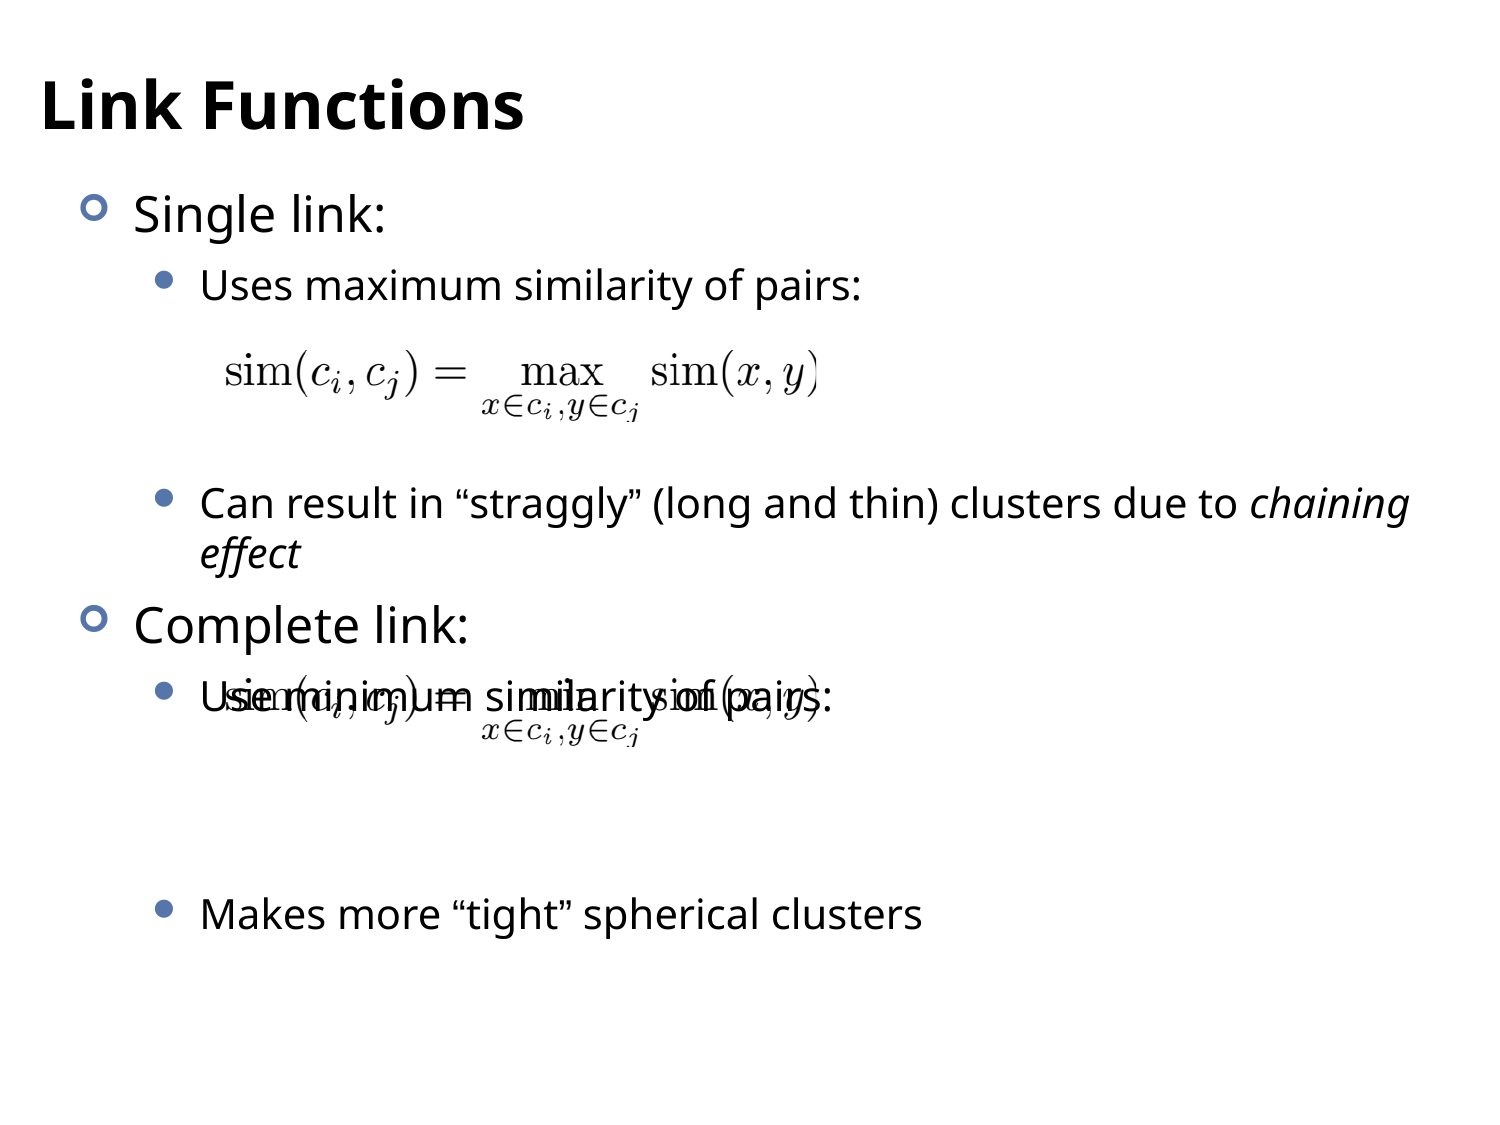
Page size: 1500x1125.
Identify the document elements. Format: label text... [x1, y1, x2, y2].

title Link Functions [24, 18, 1451, 188]
list Single link: Uses maximum similarity of pairs: Can result in “straggly” (long and thin) clusters due to chaining effect Complete link: Use minimum similarity of pairs: Makes more “tight” spherical clusters [62, 174, 1451, 1013]
picture [224, 674, 817, 747]
picture [224, 349, 817, 422]
